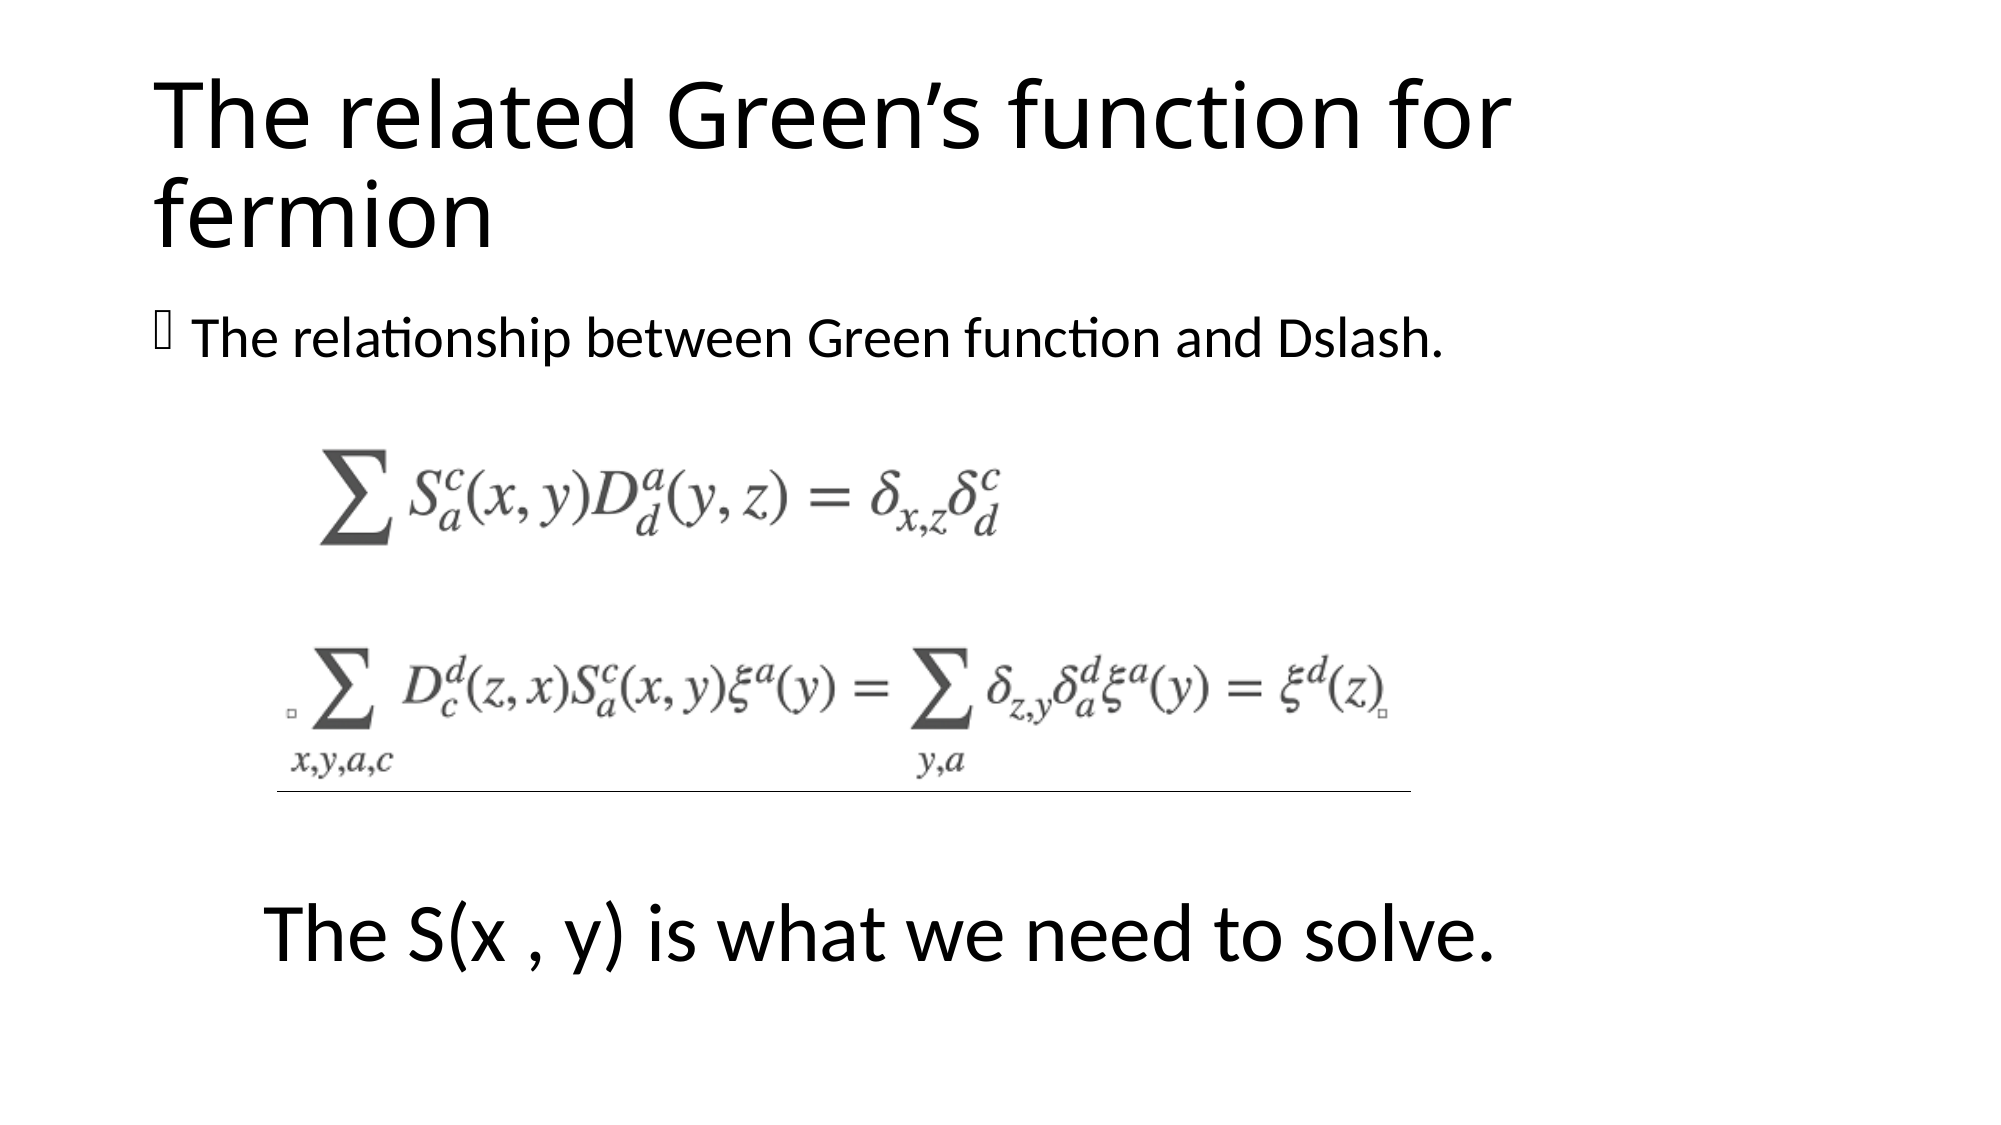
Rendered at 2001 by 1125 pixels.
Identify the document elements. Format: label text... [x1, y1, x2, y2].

picture [299, 421, 1017, 563]
title The related Green’s function for fermion [138, 60, 1864, 278]
picture [266, 625, 1424, 792]
text_box The S(x , y) is what we need to solve. [248, 871, 1533, 986]
list The relationship between Green function and Dslash. [138, 299, 1864, 1014]
